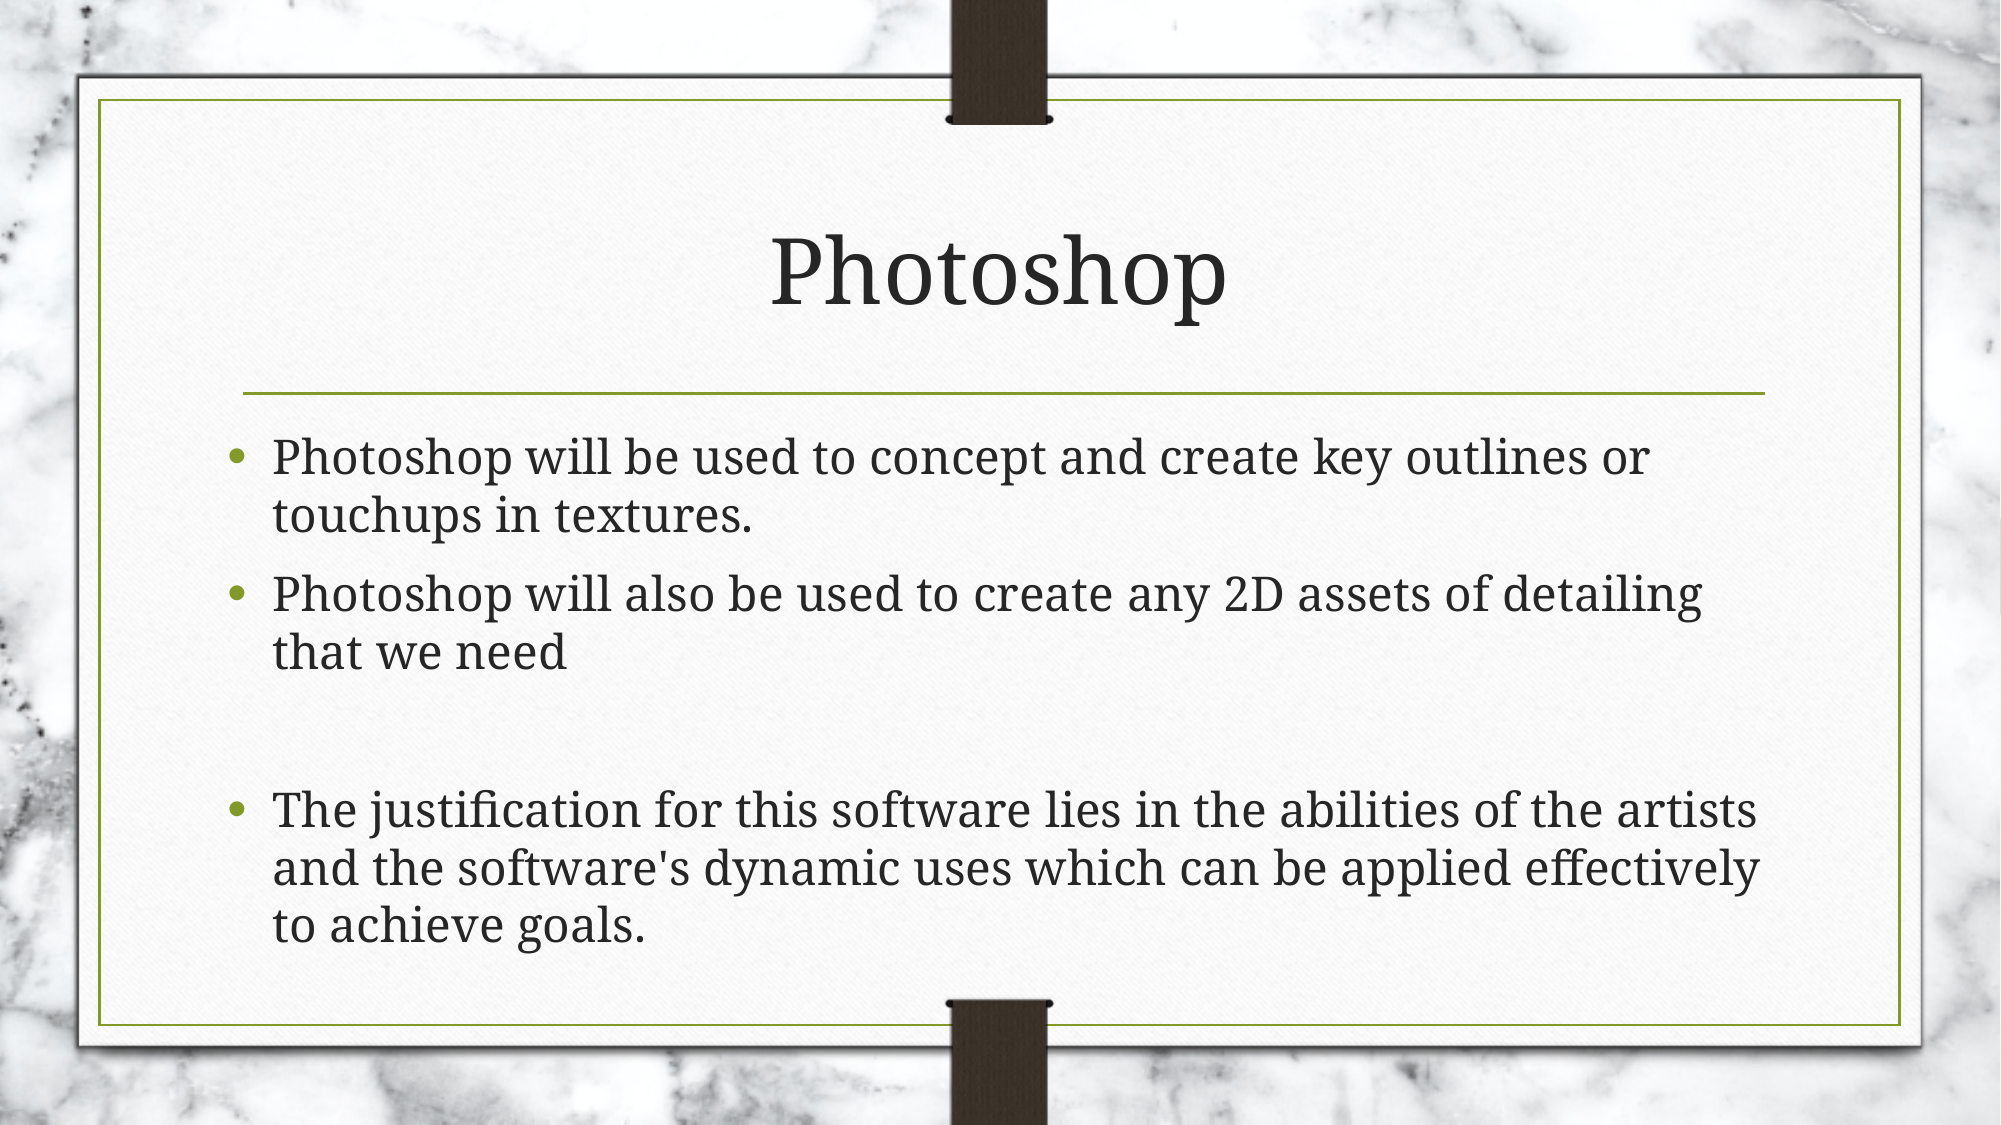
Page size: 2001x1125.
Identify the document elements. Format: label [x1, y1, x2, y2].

text_box [0, 0, 2000, 1125]
